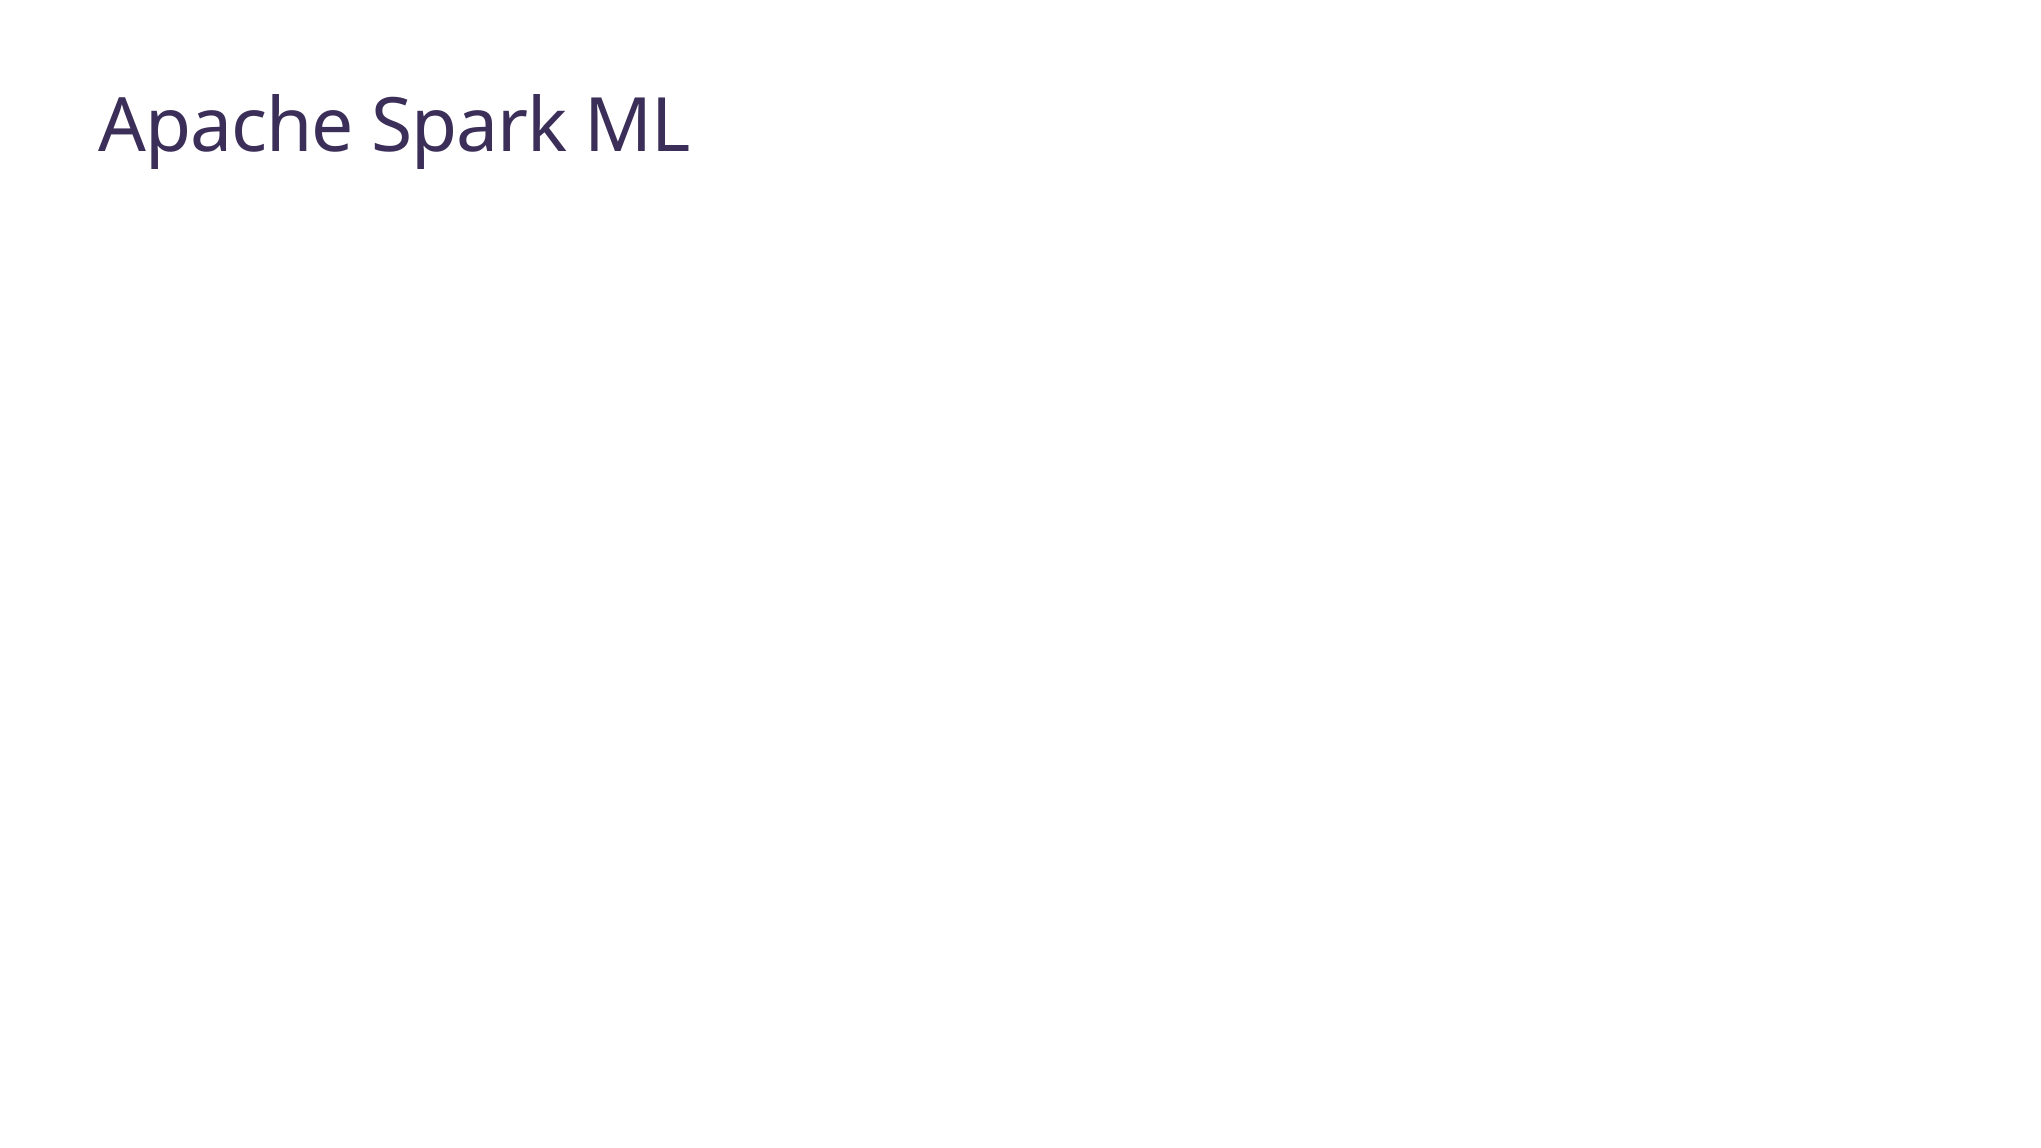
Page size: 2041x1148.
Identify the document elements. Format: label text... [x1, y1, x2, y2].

title Apache Spark ML [98, 76, 1943, 168]
